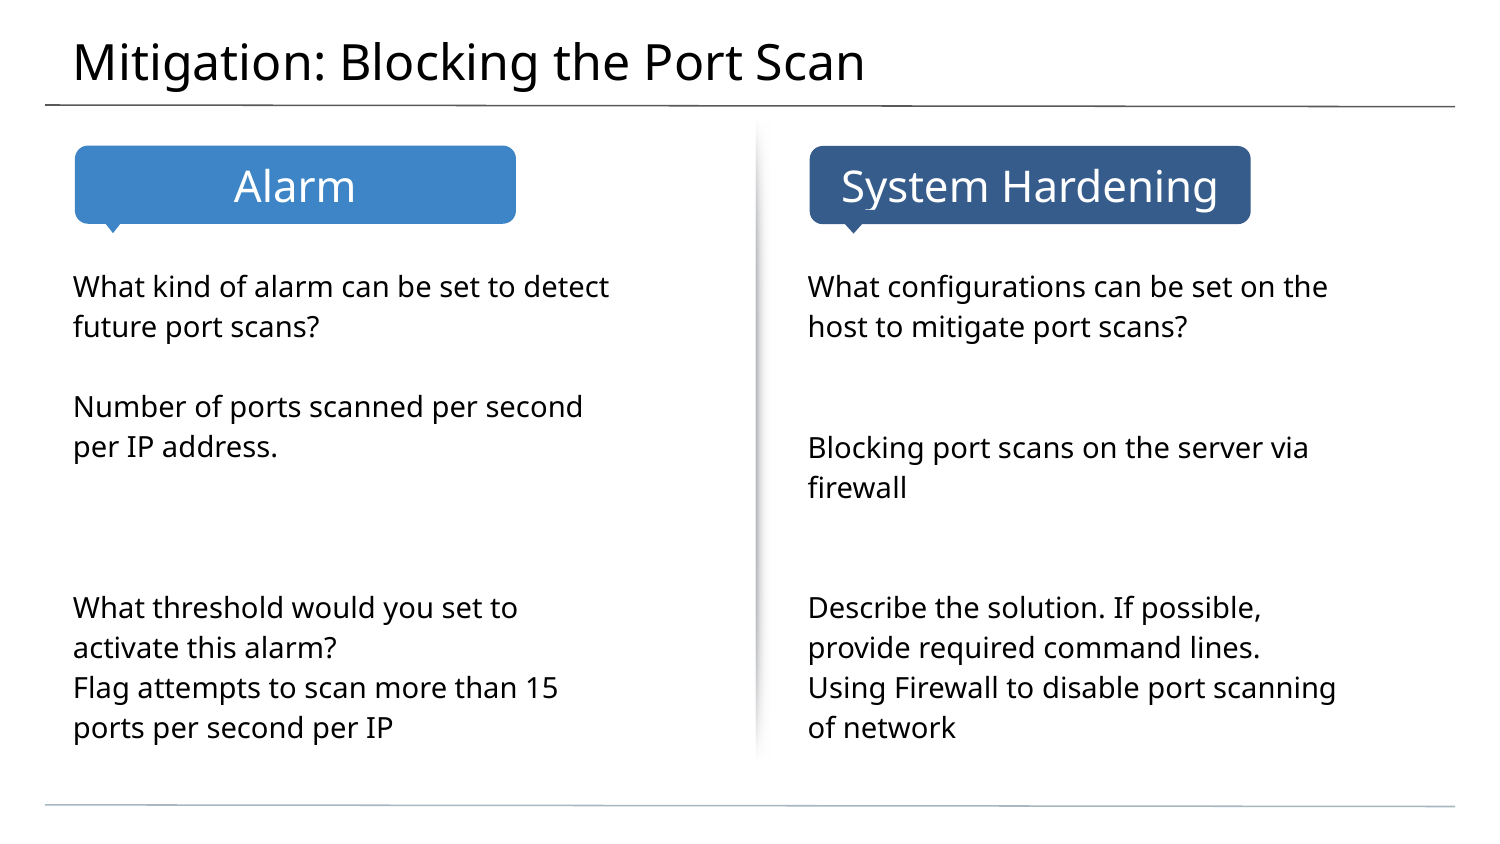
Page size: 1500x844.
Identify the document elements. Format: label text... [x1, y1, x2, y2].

subtitle What kind of alarm can be set to detect future port scans? Number of ports scanned per second per IP address. What threshold would you set to activate this alarm? Flag attempts to scan more than 15 ports per second per IP [0, 262, 704, 764]
subtitle What configurations can be set on the host to mitigate port scans? Blocking port scans on the server via firewall Describe the solution. If possible, provide required command lines. Using Firewall to disable port scanning of network [732, 263, 1438, 805]
picture [703, 107, 839, 782]
title Mitigation: Blocking the Port Scan [0, 0, 1500, 88]
